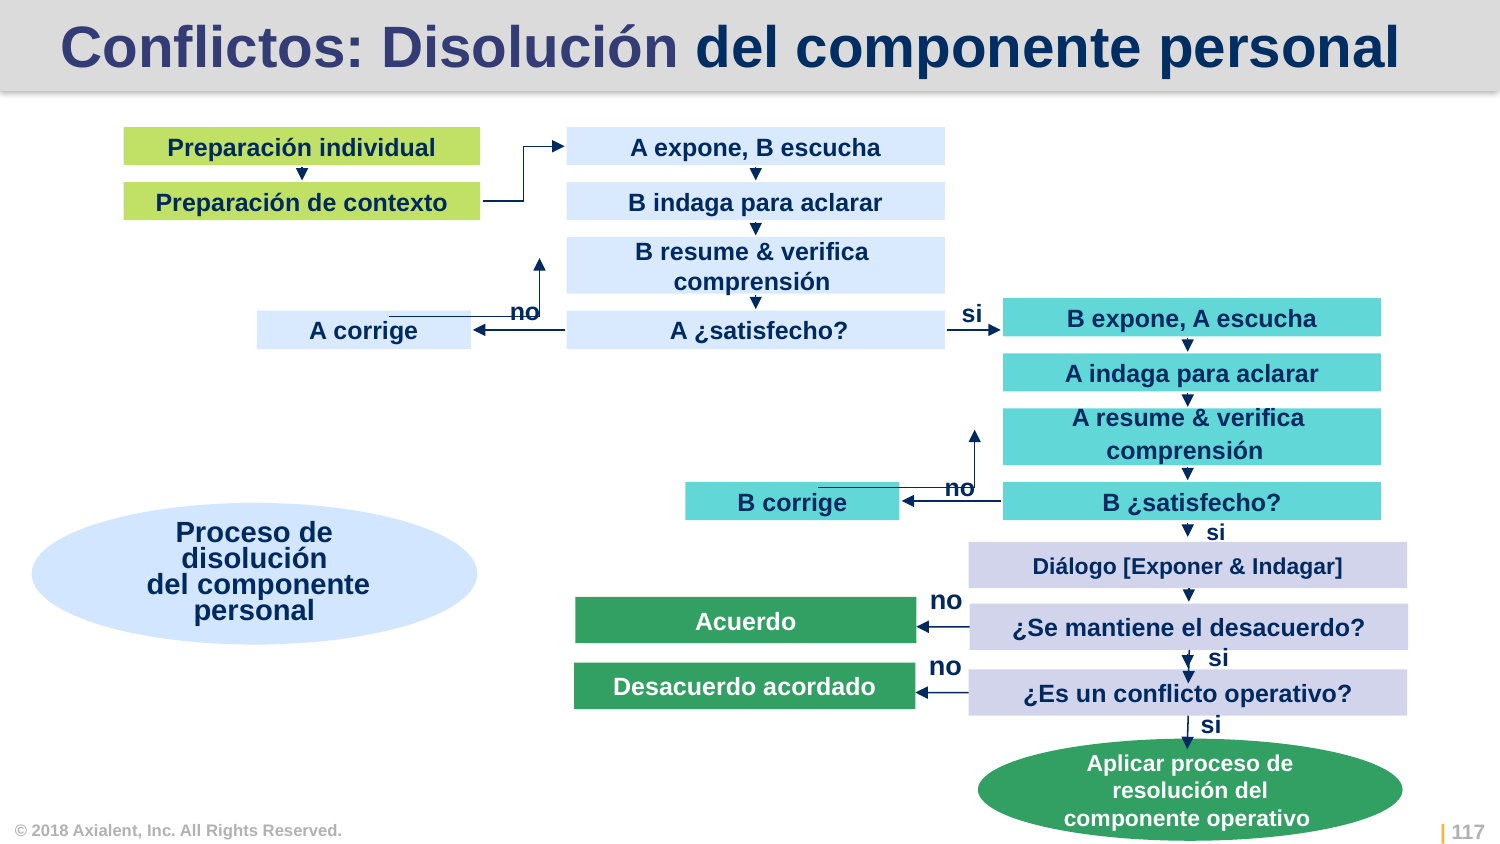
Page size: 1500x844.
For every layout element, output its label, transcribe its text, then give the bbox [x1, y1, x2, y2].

text_box Desacuerdo acordado [574, 662, 909, 710]
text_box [916, 575, 1409, 684]
text_box | 117 [1149, 810, 1500, 844]
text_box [123, 126, 481, 221]
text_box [968, 509, 1408, 574]
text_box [256, 265, 565, 349]
text_box Proceso de disolución del componente personal [31, 502, 478, 645]
text_box [0, 0, 1500, 92]
title Conflictos: Disolución del componente personal [45, 1, 1471, 63]
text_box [685, 297, 1382, 521]
text_box Acuerdo [575, 596, 911, 644]
text_box Aplicar proceso de resolución del componente operativo [977, 757, 1403, 841]
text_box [472, 288, 1002, 350]
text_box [566, 221, 946, 286]
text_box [566, 208, 946, 221]
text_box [915, 691, 1408, 750]
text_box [482, 126, 945, 202]
